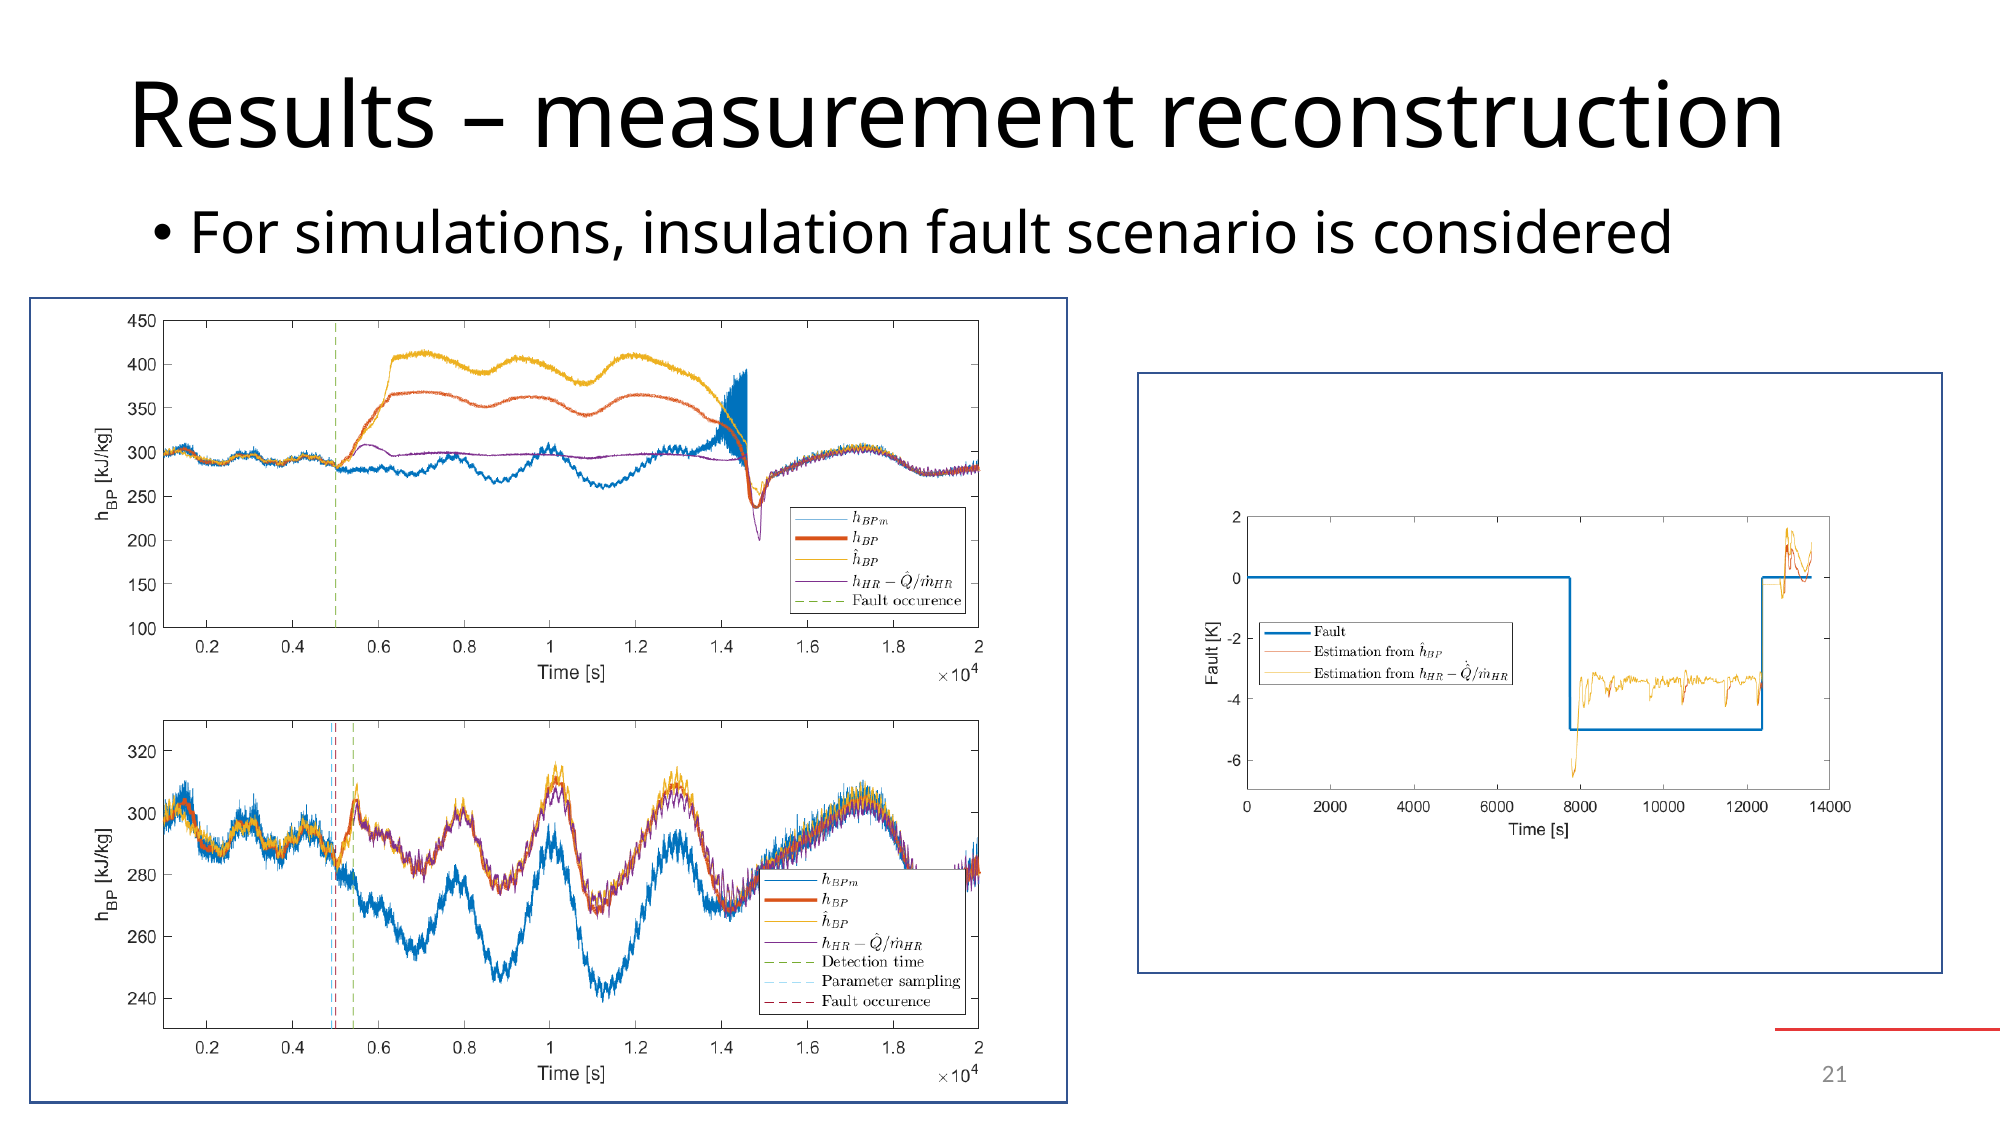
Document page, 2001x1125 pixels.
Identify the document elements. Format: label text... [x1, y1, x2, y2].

text_box [29, 297, 1068, 690]
title Results – measurement reconstruction [112, 9, 2000, 227]
picture [26, 690, 1079, 1086]
list For simulations, insulation fault scenario is considered [137, 195, 1759, 298]
picture [1162, 490, 1874, 840]
picture [26, 290, 1000, 685]
slide_number 21 [1412, 1042, 1863, 1103]
text_box [1137, 372, 1943, 974]
text_box [29, 1086, 1068, 1104]
